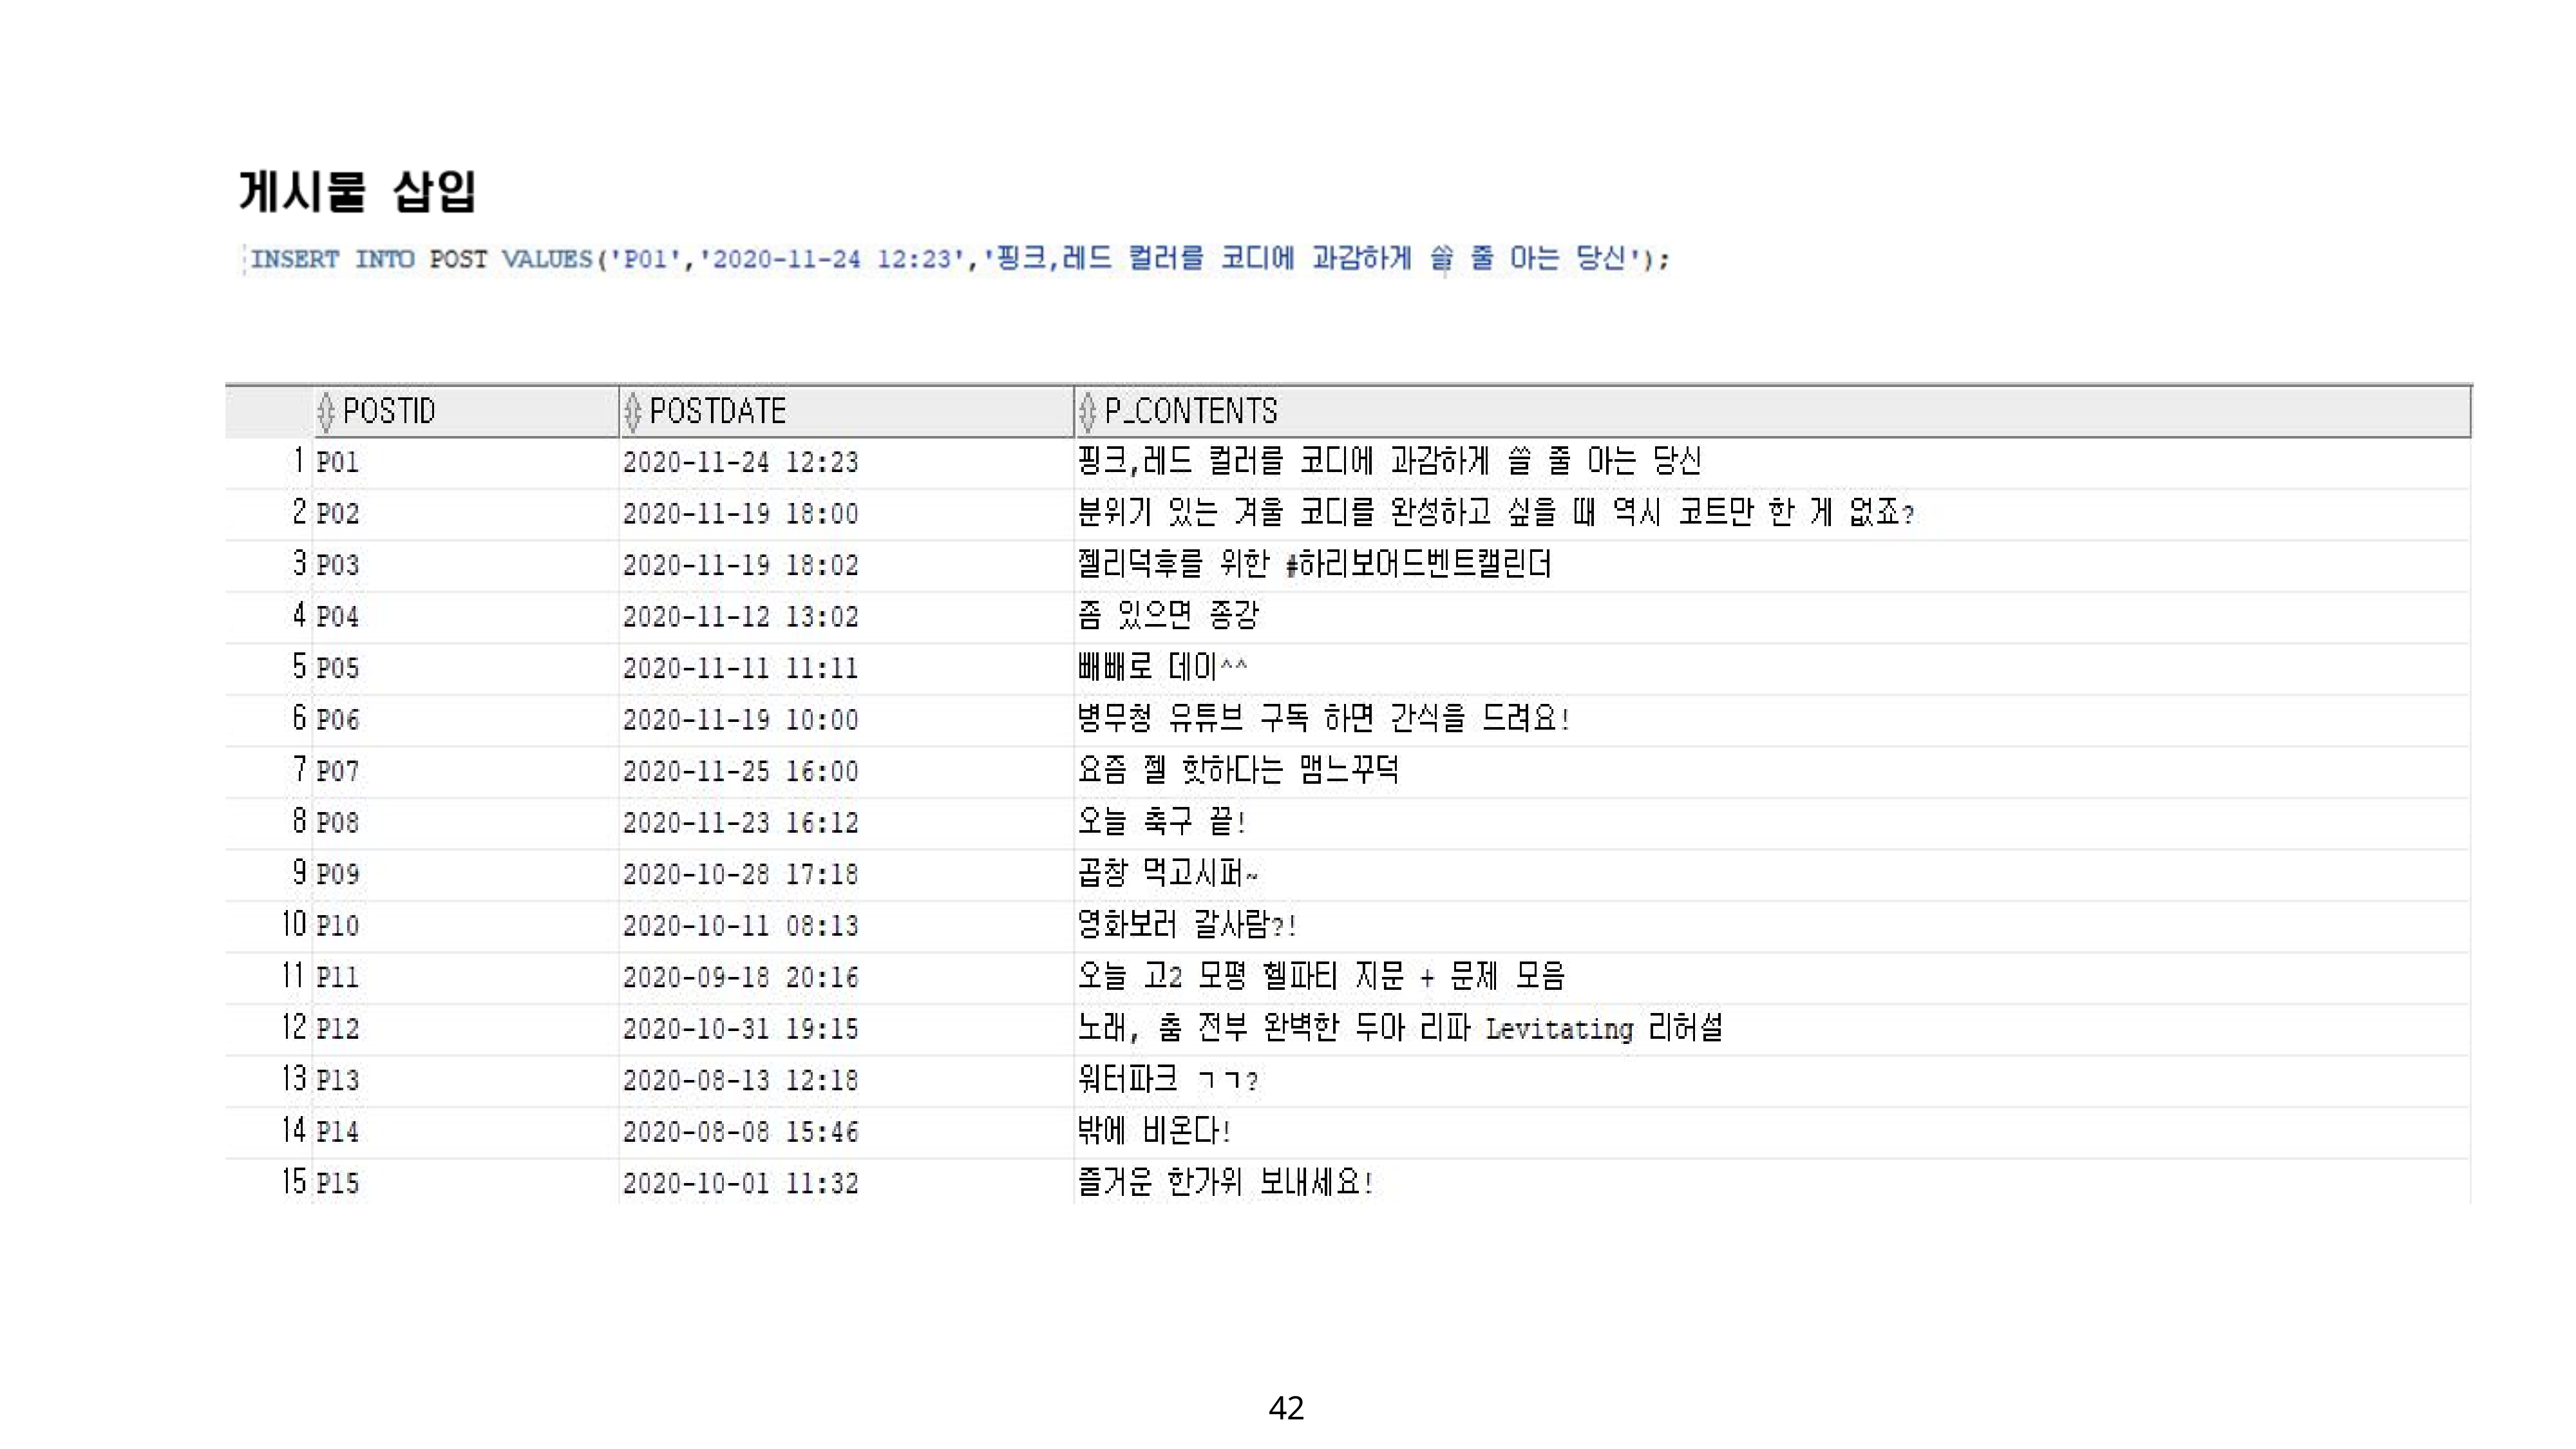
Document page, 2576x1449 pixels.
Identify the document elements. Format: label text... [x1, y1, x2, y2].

slide_number 42 [1263, 1381, 1312, 1431]
picture [225, 157, 1691, 334]
picture [225, 382, 2474, 1204]
